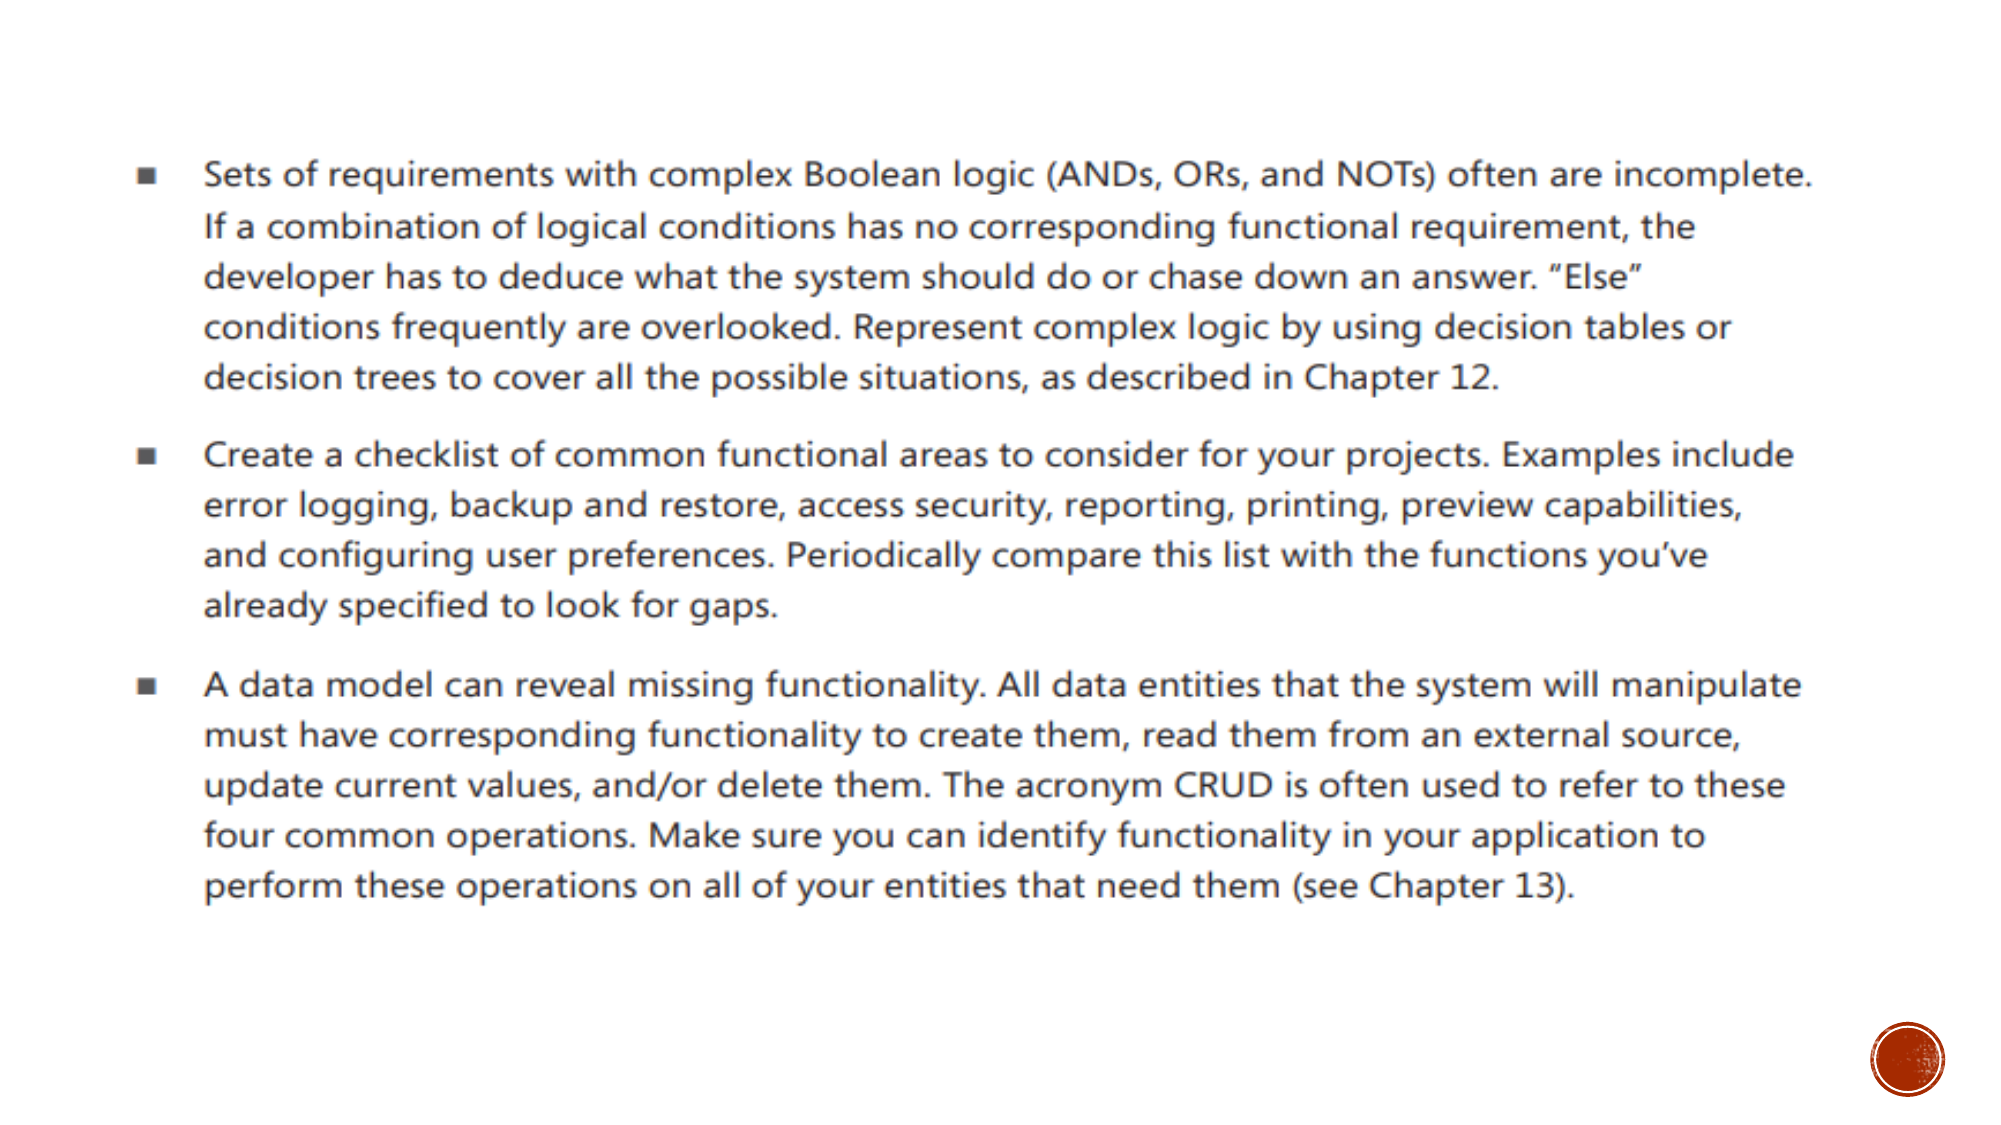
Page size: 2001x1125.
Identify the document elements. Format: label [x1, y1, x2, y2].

picture [118, 128, 1836, 922]
